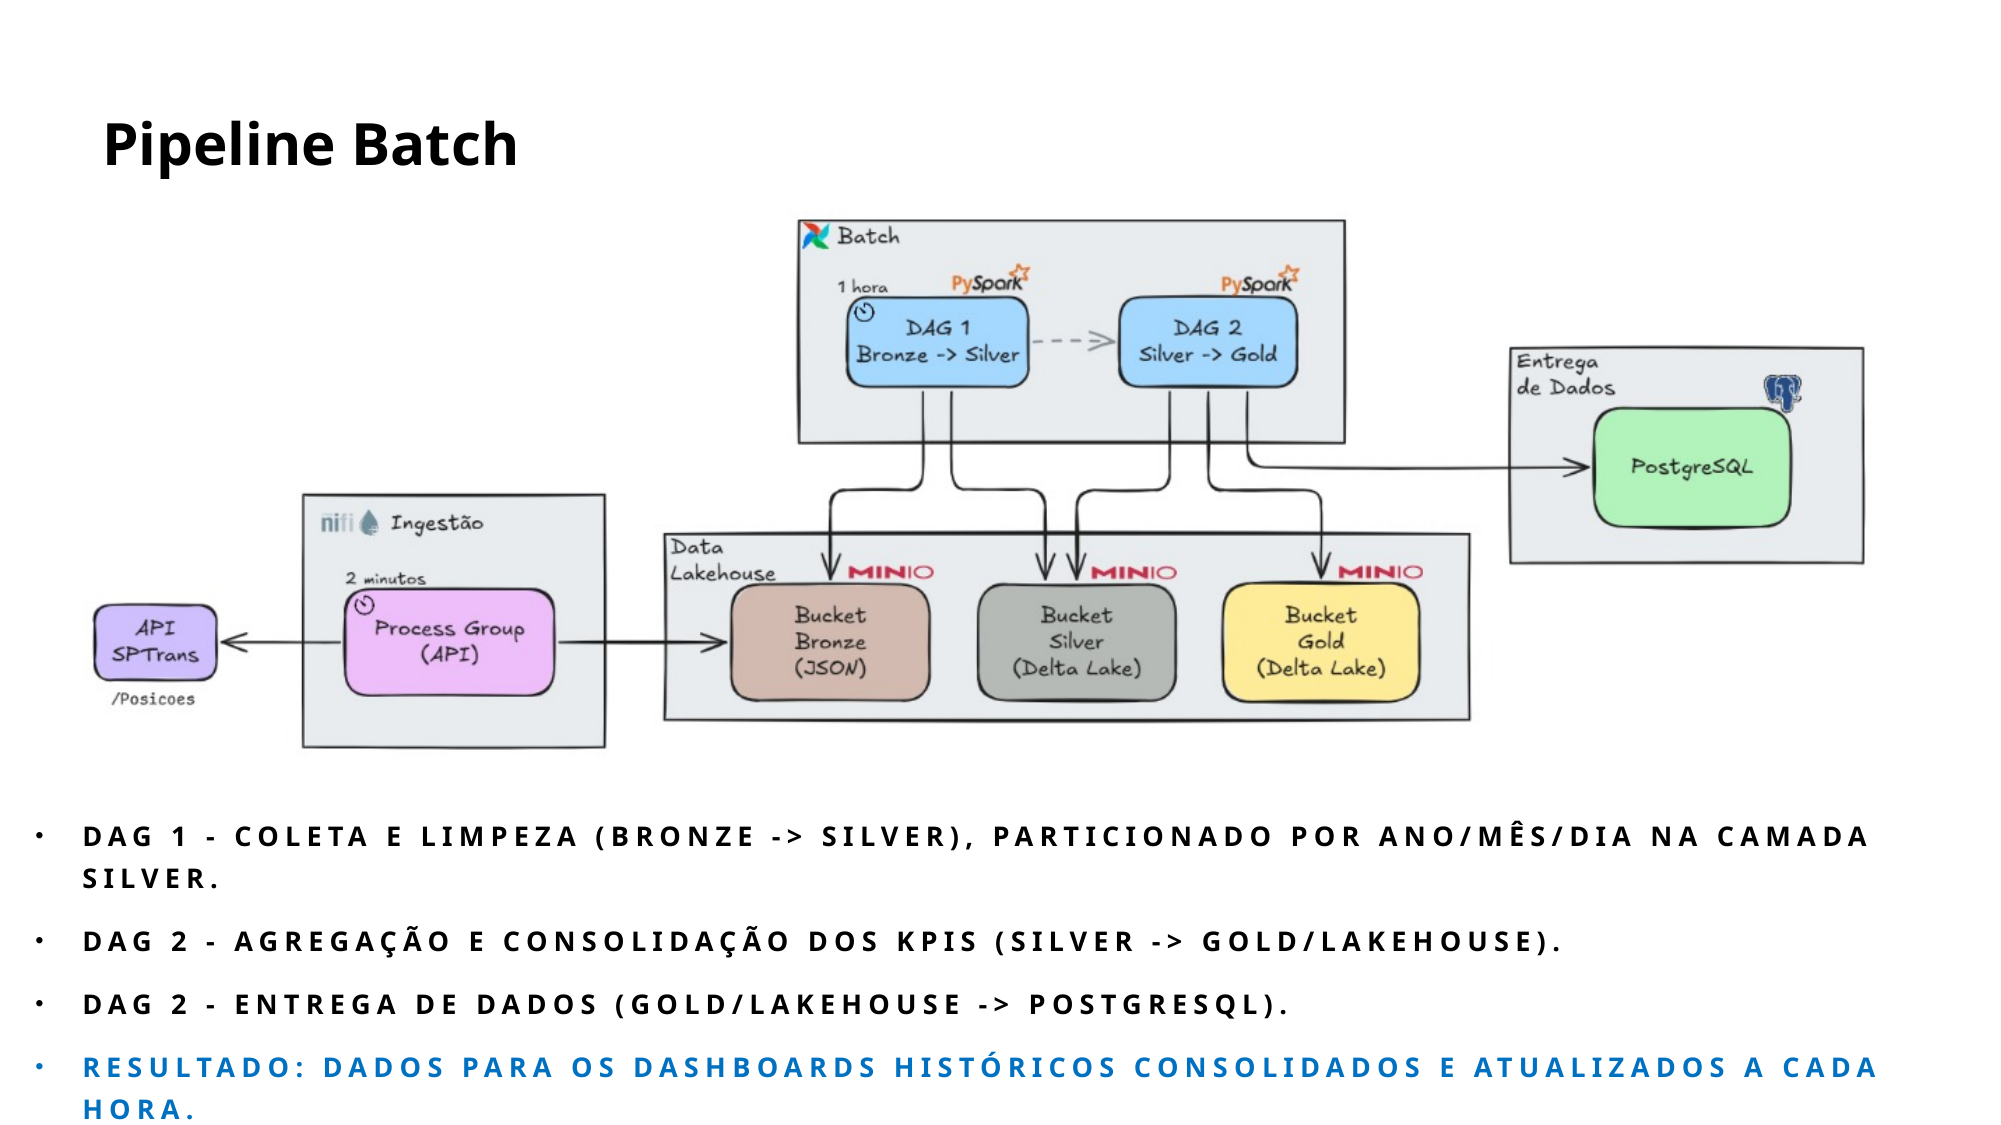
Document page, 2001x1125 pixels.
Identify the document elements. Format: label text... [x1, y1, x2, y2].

picture [84, 210, 1873, 757]
title Pipeline Batch [87, 99, 1183, 191]
subtitle Dag 1 - Coleta e limpeza (Bronze -> Silver), particionado por ano/mês/dia na camada silver. Dag 2 - Agregação e consolidação dos kpis (Silver -> Gold/lakehouse). Dag 2 - entrega de dados (Gold/lakehouse -> postgresql). Resultado: dados para os dashboards históricos consolidados e atualizados a cada hora. [20, 801, 1980, 1118]
